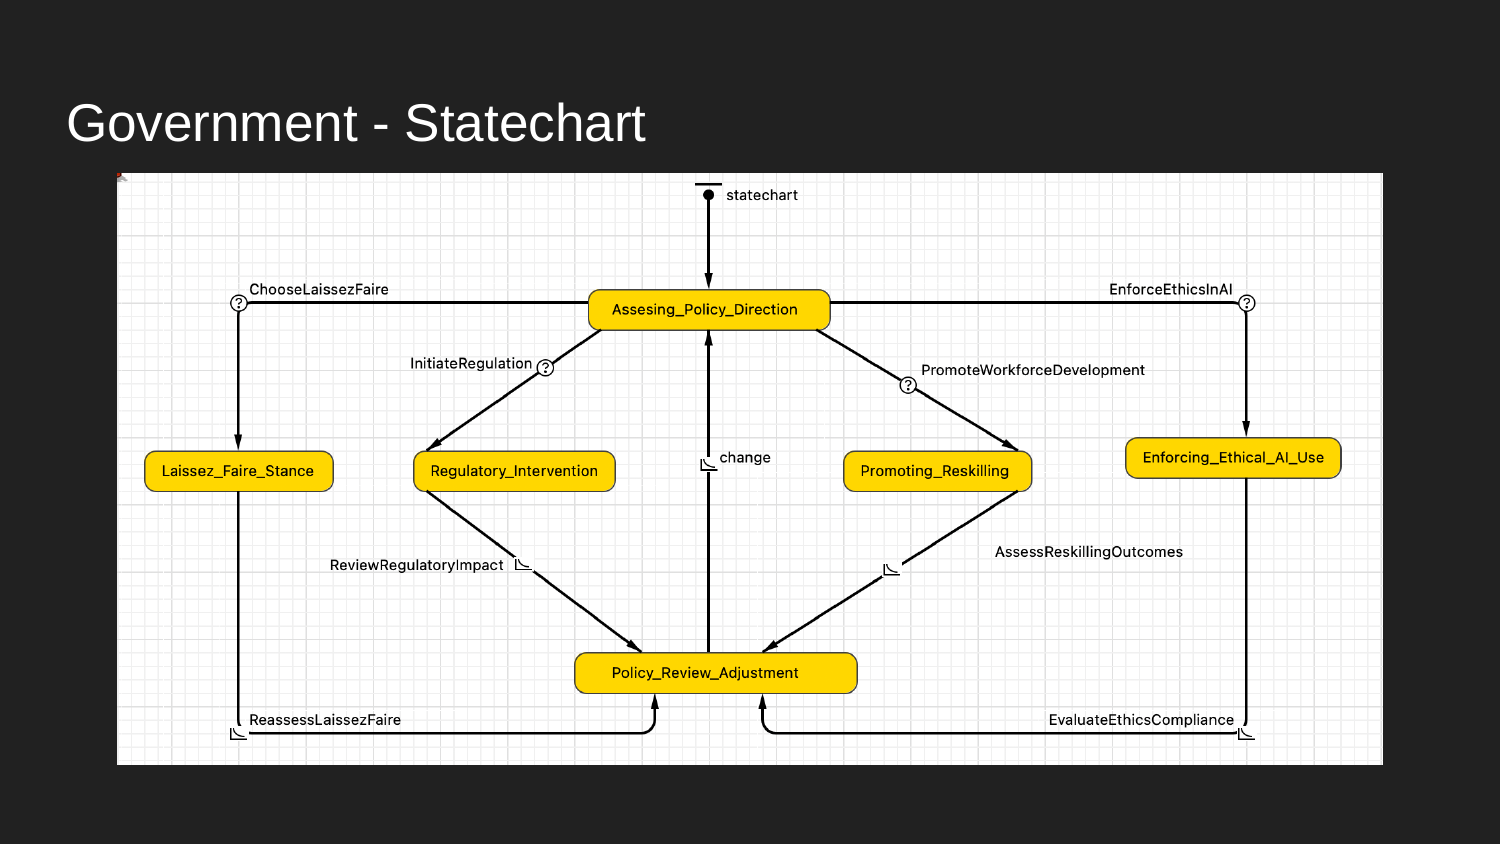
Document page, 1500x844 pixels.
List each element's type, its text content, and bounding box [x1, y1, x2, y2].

picture [117, 173, 1383, 765]
title Government - Statechart [51, 72, 1449, 167]
